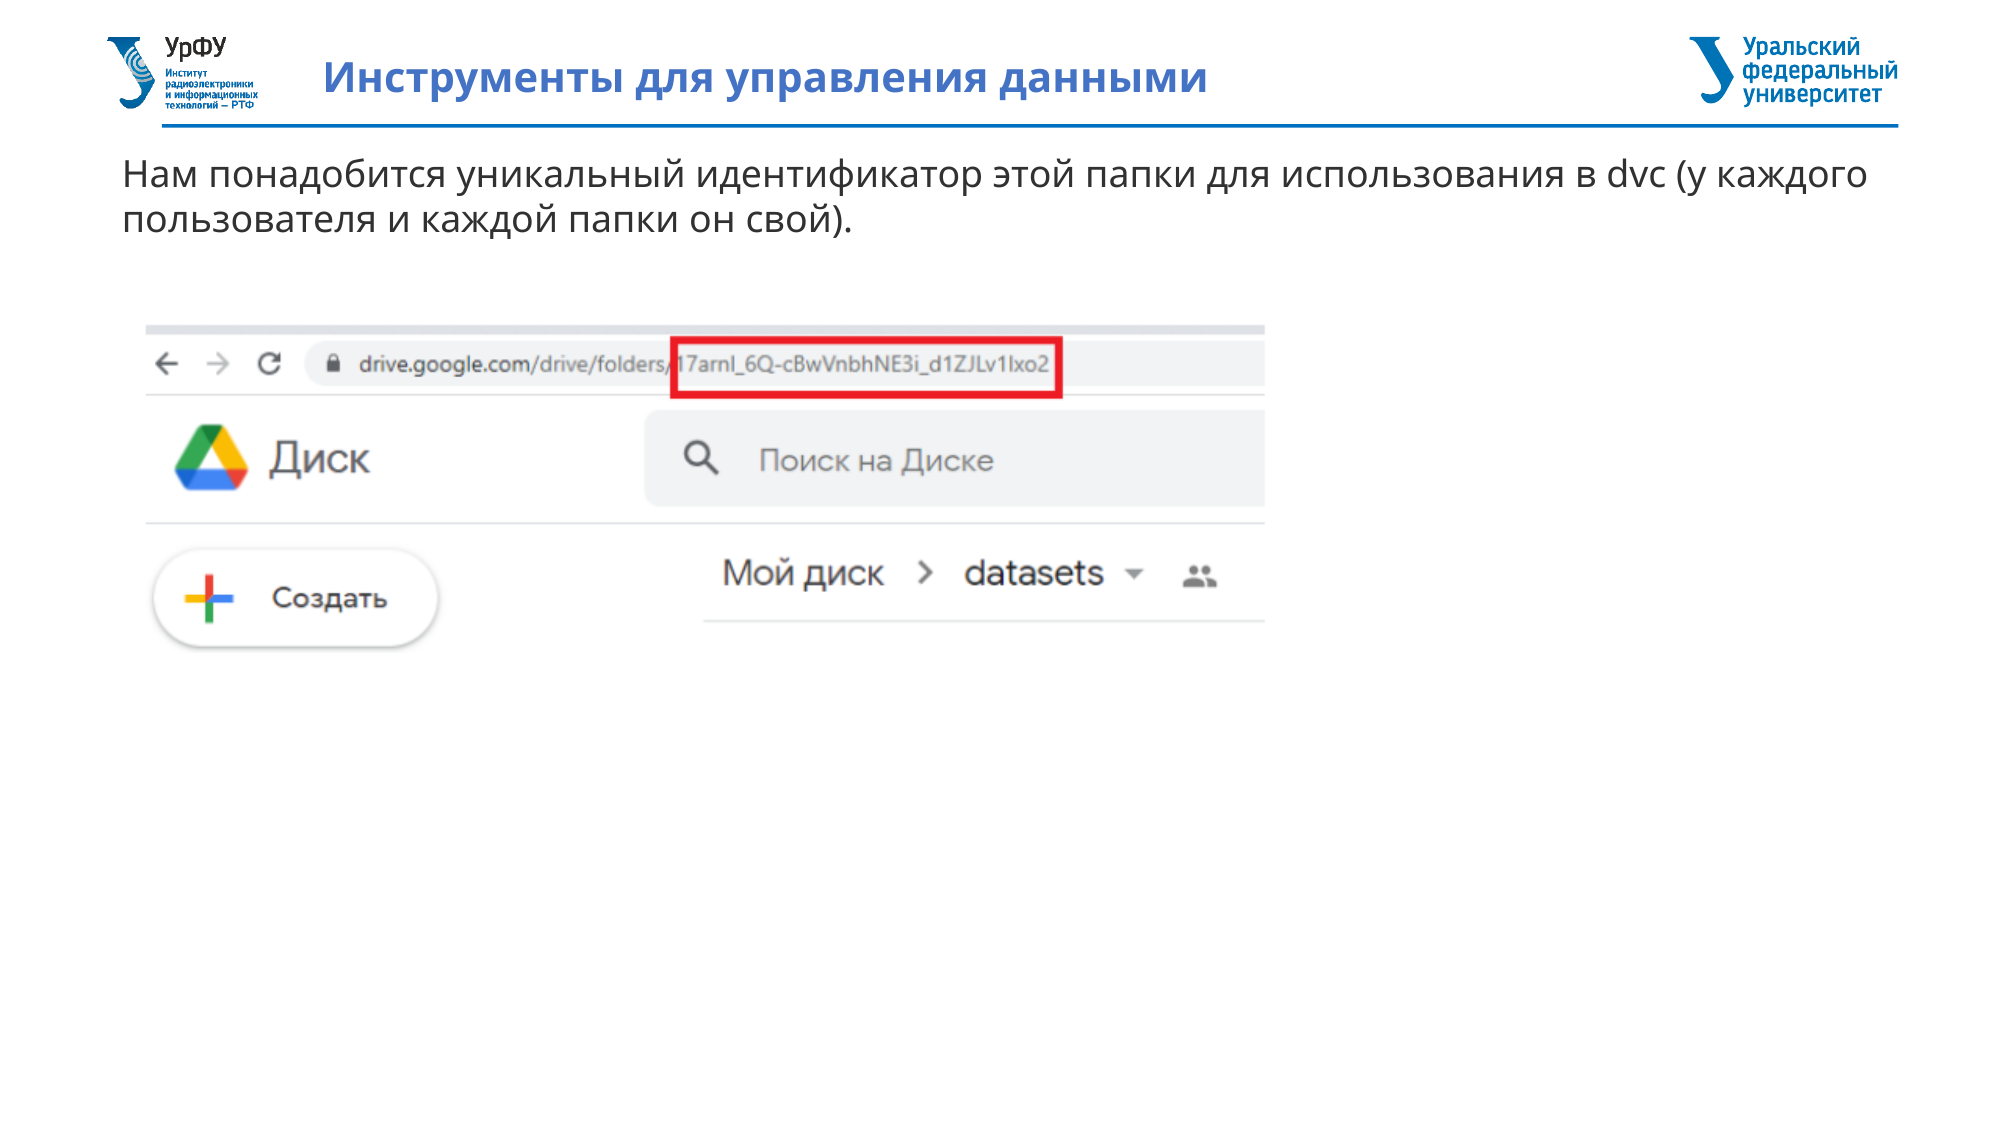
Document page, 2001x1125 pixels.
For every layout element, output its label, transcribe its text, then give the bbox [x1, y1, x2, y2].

picture [143, 319, 1287, 653]
text_box Нам понадобится уникальный идентификатор этой папки для использования в dvc (у каждого пользователя и каждой папки он свой). [107, 142, 1899, 248]
text_box [161, 123, 1899, 129]
picture [107, 37, 258, 109]
text_box Инструменты для управления данными [307, 43, 1687, 108]
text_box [1687, 35, 1899, 109]
